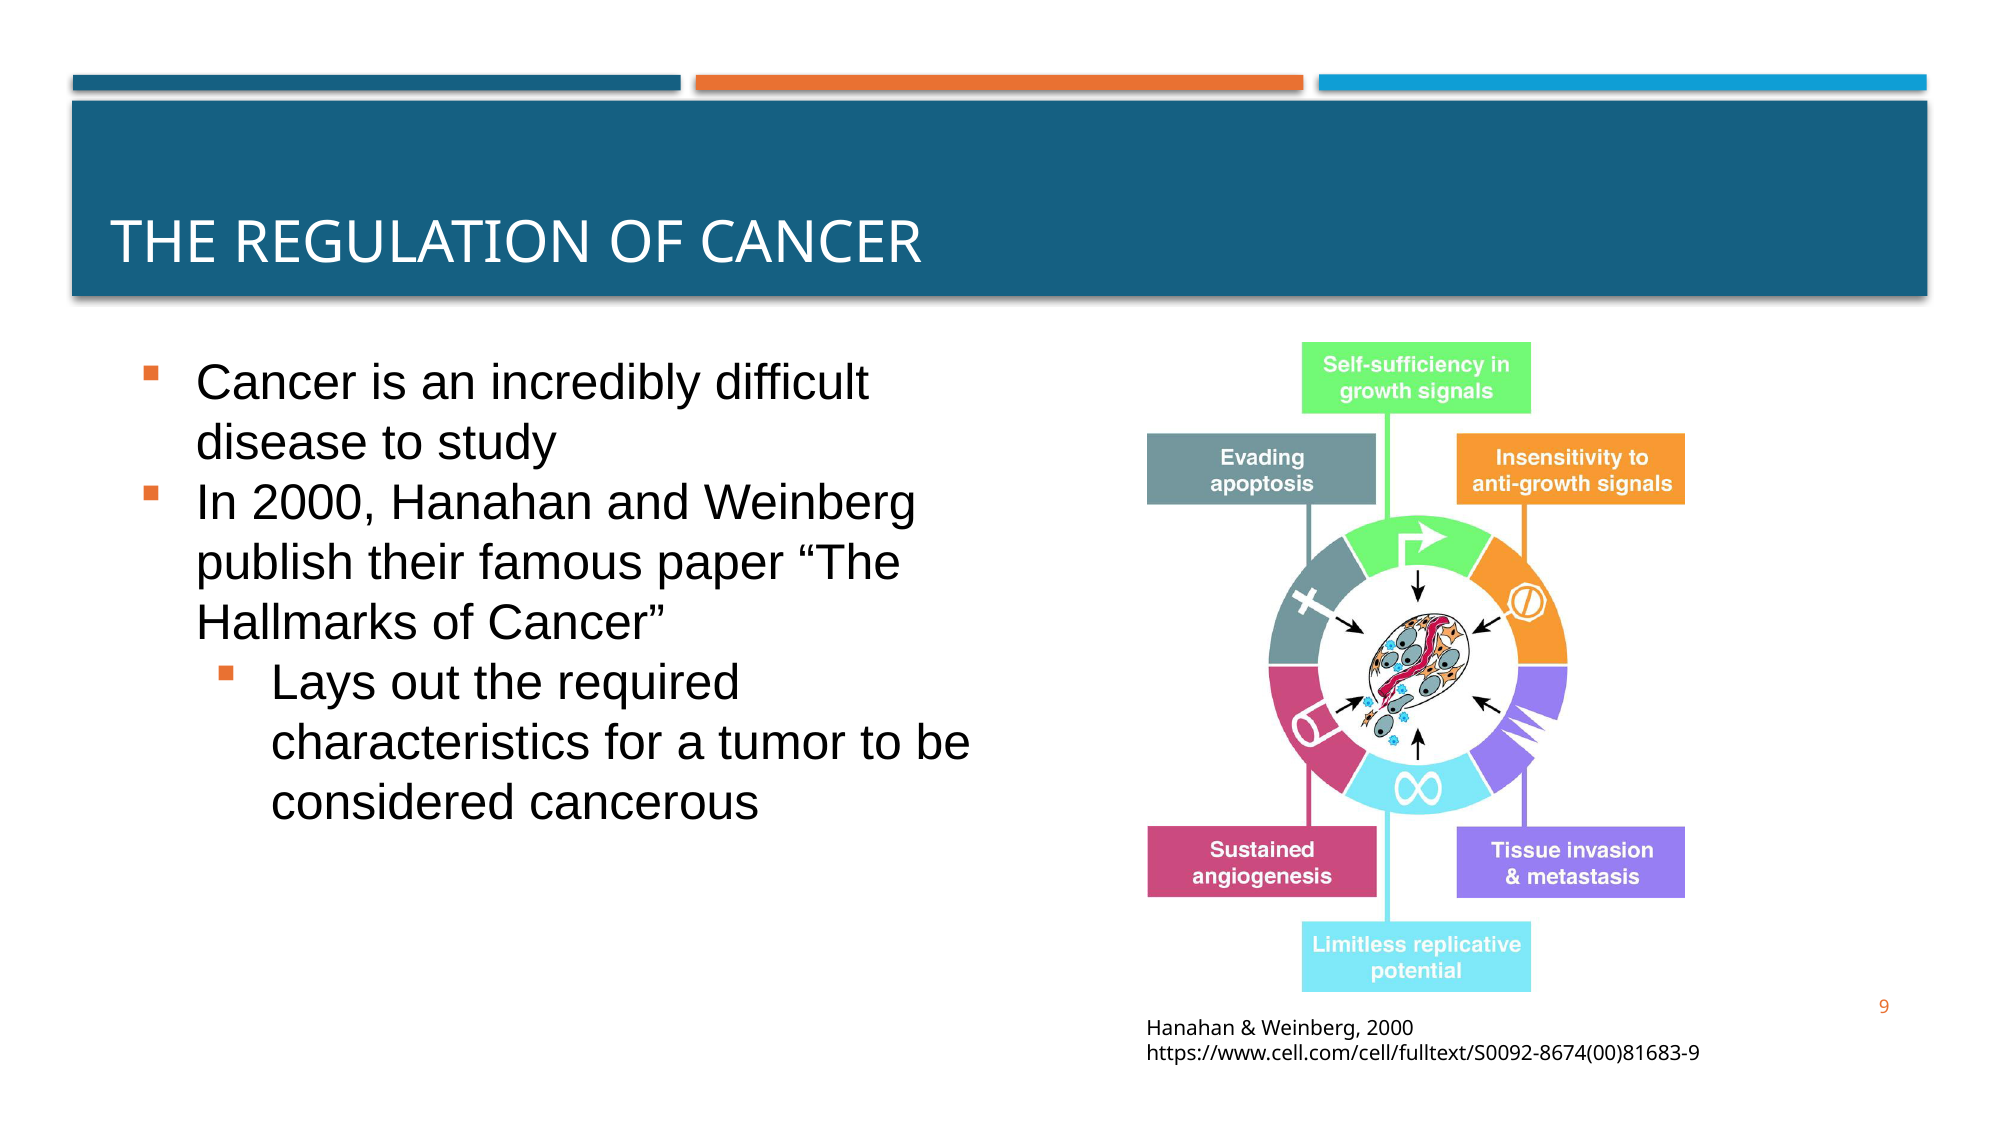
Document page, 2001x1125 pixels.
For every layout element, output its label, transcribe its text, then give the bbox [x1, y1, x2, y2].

slide_number 9 [1732, 977, 1905, 1037]
text_box Hanahan & Weinberg, 2000 https://www.cell.com/cell/fulltext/S0092-8674(00)81683-9 [1131, 1006, 1758, 1072]
picture [1146, 342, 1686, 992]
text_box Cancer is an incredibly difficult disease to study In 2000, Hanahan and Weinberg publish their famous paper “The Hallmarks of Cancer” Lays out the required characteristics for a tumor to be considered cancerous [124, 342, 1000, 838]
title the regulation of cancer [95, 115, 1905, 282]
